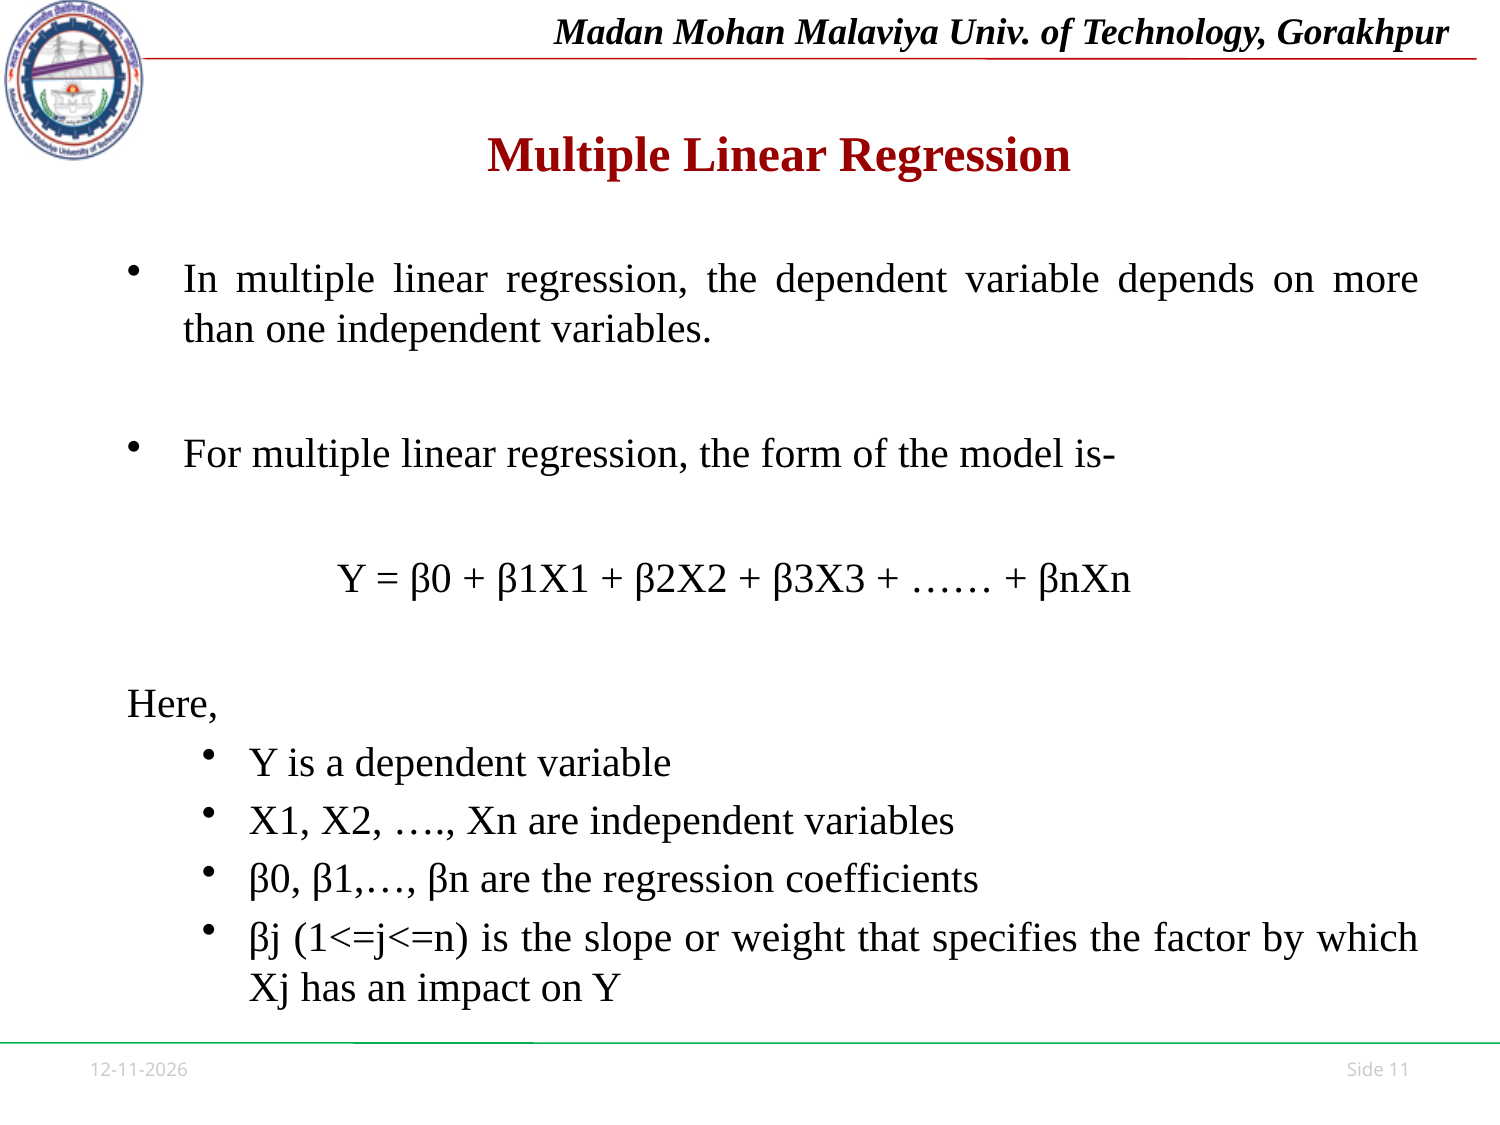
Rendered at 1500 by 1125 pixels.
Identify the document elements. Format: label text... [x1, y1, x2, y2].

picture [0, 0, 148, 166]
list In multiple linear regression, the dependent variable depends on more than one independent variables. For multiple linear regression, the form of the model is- Y = β0 + β1X1 + β2X2 + β3X3 + …… + βnXn Here, Y is a dependent variable X1, X2, …., Xn are independent variables β0, β1,…, βn are the regression coefficients βj (1<=j<=n) is the slope or weight that specifies the factor by which Xj has an impact on Y [112, 243, 1436, 1047]
title Multiple Linear Regression [135, 113, 1424, 227]
